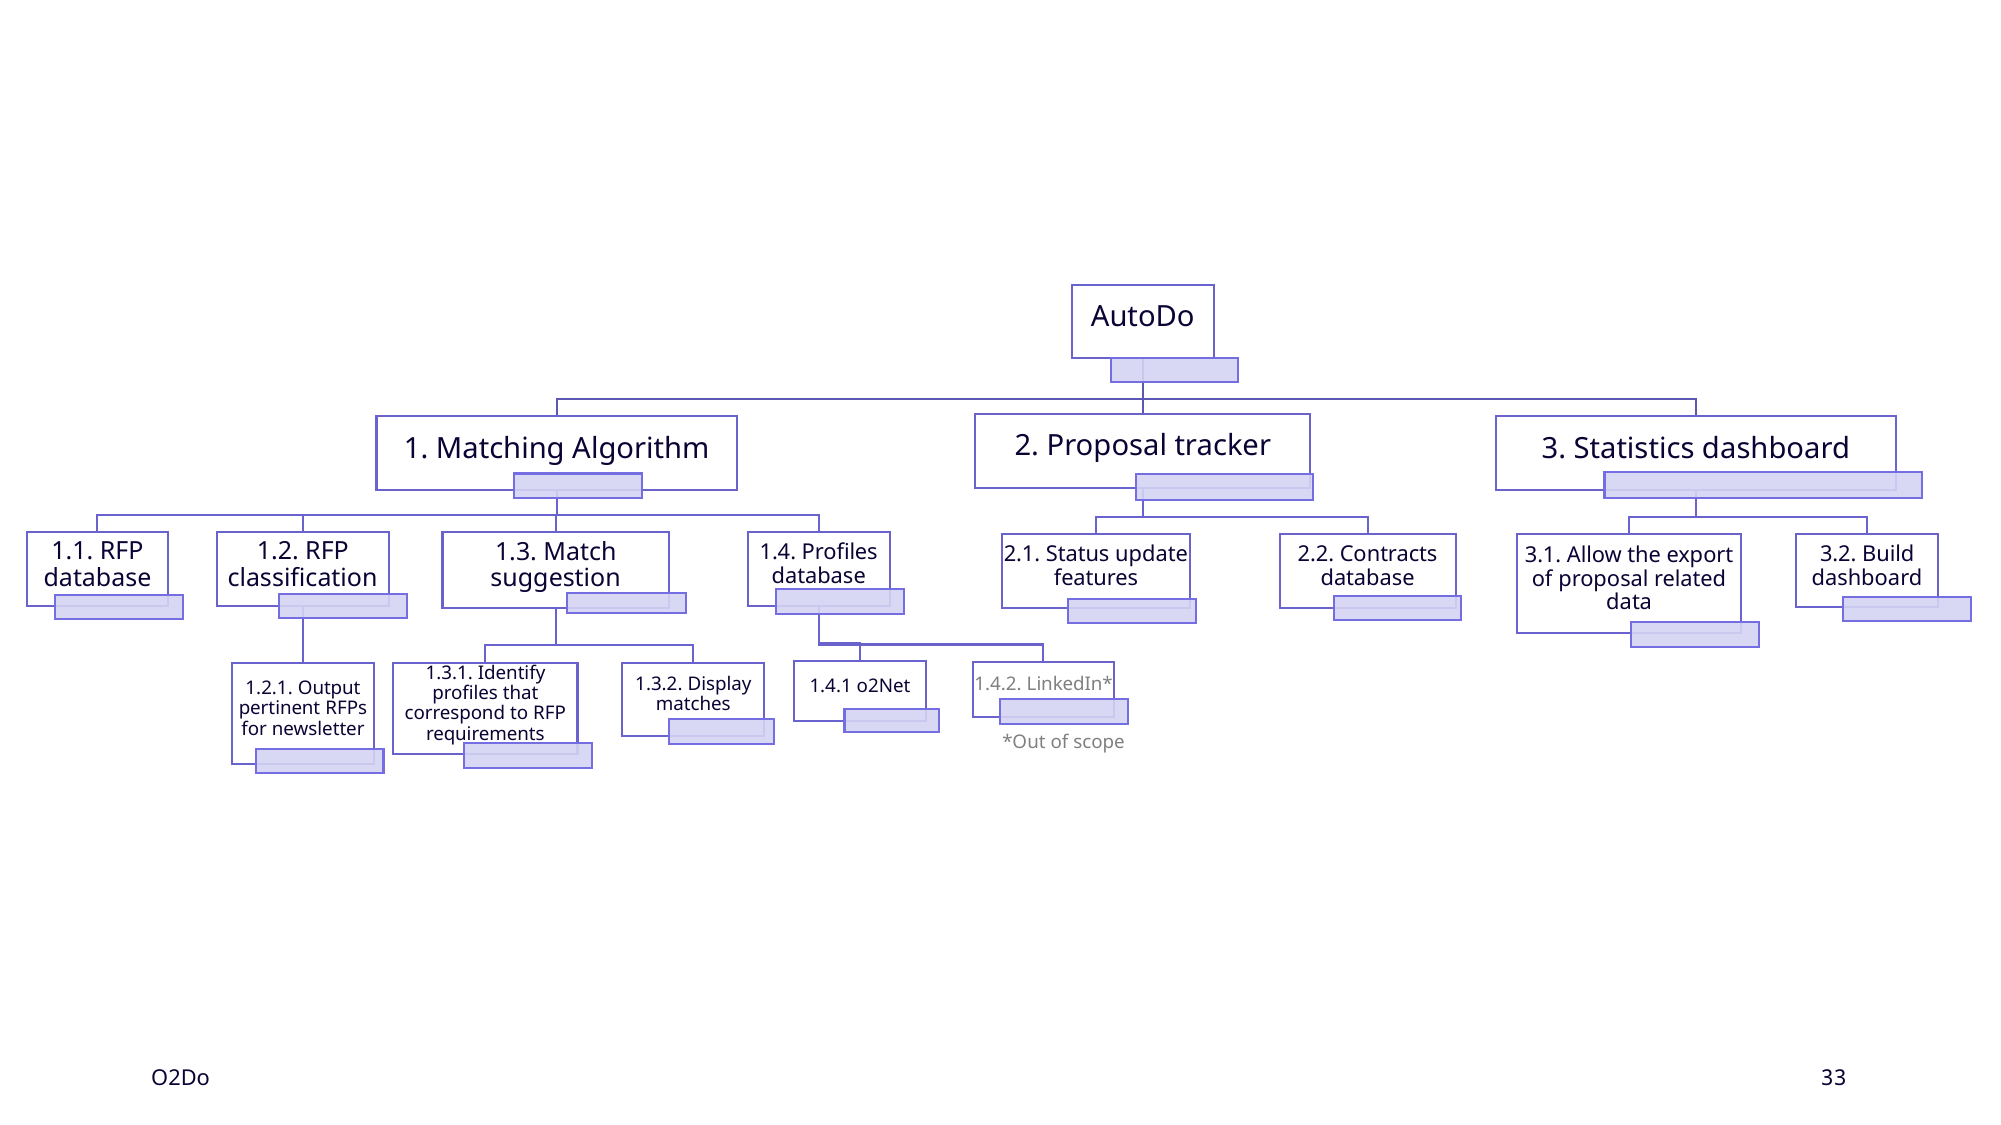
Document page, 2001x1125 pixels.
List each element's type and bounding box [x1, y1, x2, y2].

text_box [23, 15, 1971, 1035]
